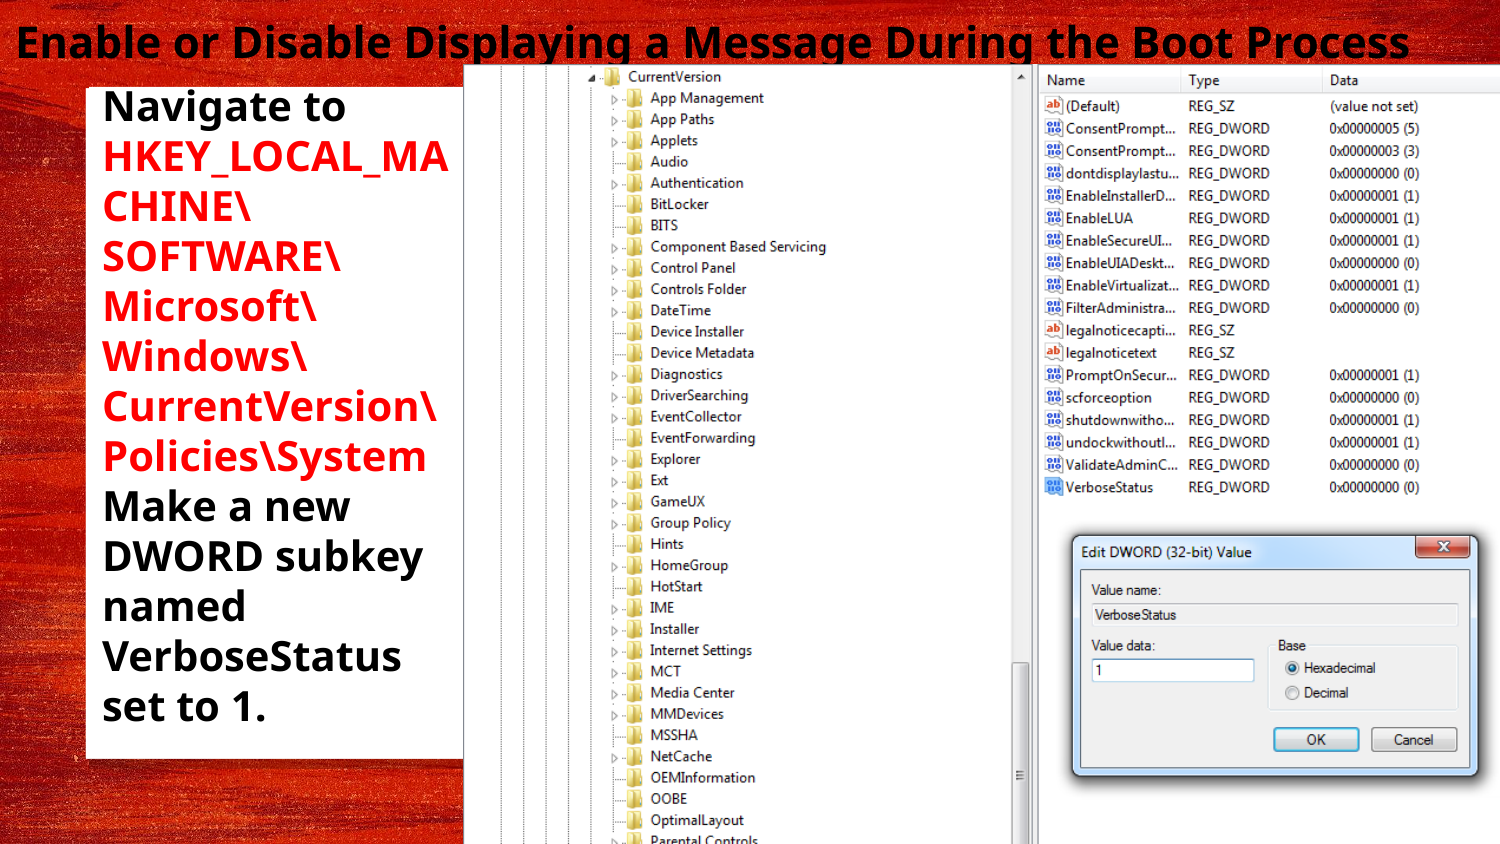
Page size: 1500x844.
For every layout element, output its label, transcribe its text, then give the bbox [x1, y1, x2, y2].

picture [463, 0, 1500, 844]
list Navigate to HKEY_LOCAL_MACHINE\SOFTWARE\Microsoft\ Windows\CurrentVersion\Policies\System Make a new DWORD subkey named VerboseStatus set to 1. [87, 64, 461, 844]
picture [0, 146, 87, 844]
title Enable or Disable Displaying a Message During the Boot Process [0, 0, 1492, 146]
